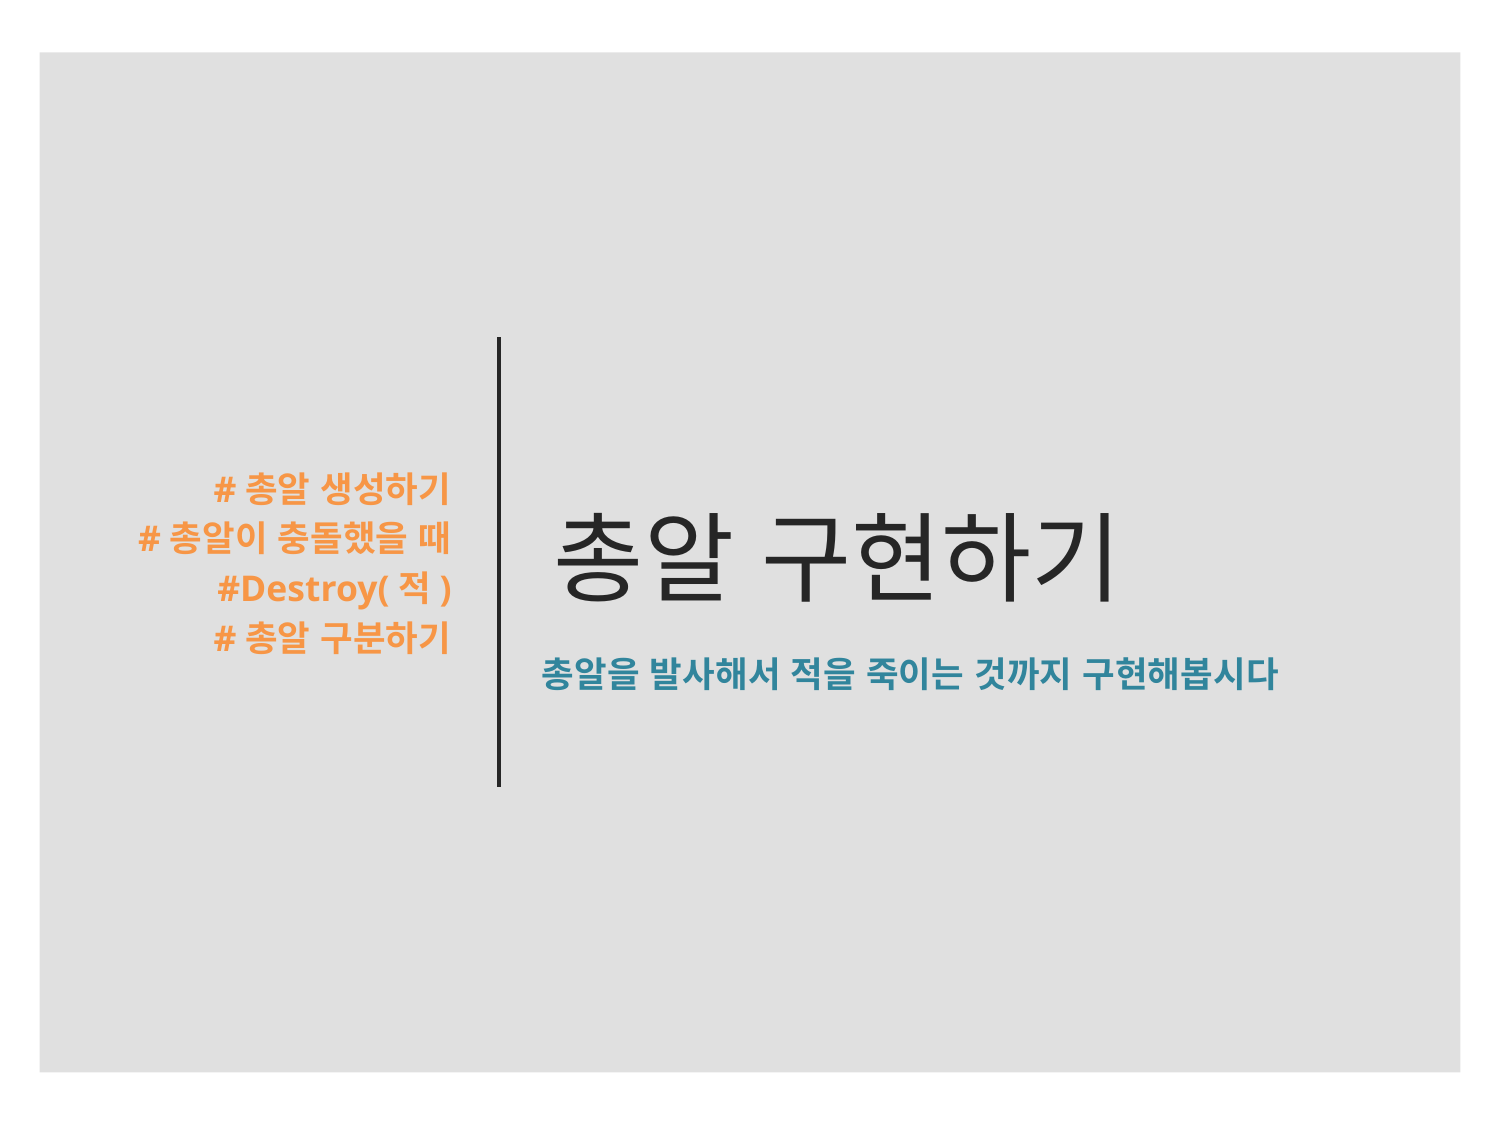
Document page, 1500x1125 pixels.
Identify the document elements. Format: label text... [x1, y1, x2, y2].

text_box 총알을 발사해서 적을 죽이는 것까지 구현해봅시다 [526, 645, 1295, 703]
text_box 총알 구현하기 [538, 158, 1372, 967]
text_box [37, 50, 1462, 1074]
subtitle #총알 생성하기 #총알이 충돌했을 때 #Destroy(적) #총알 구분하기 [76, 158, 467, 967]
